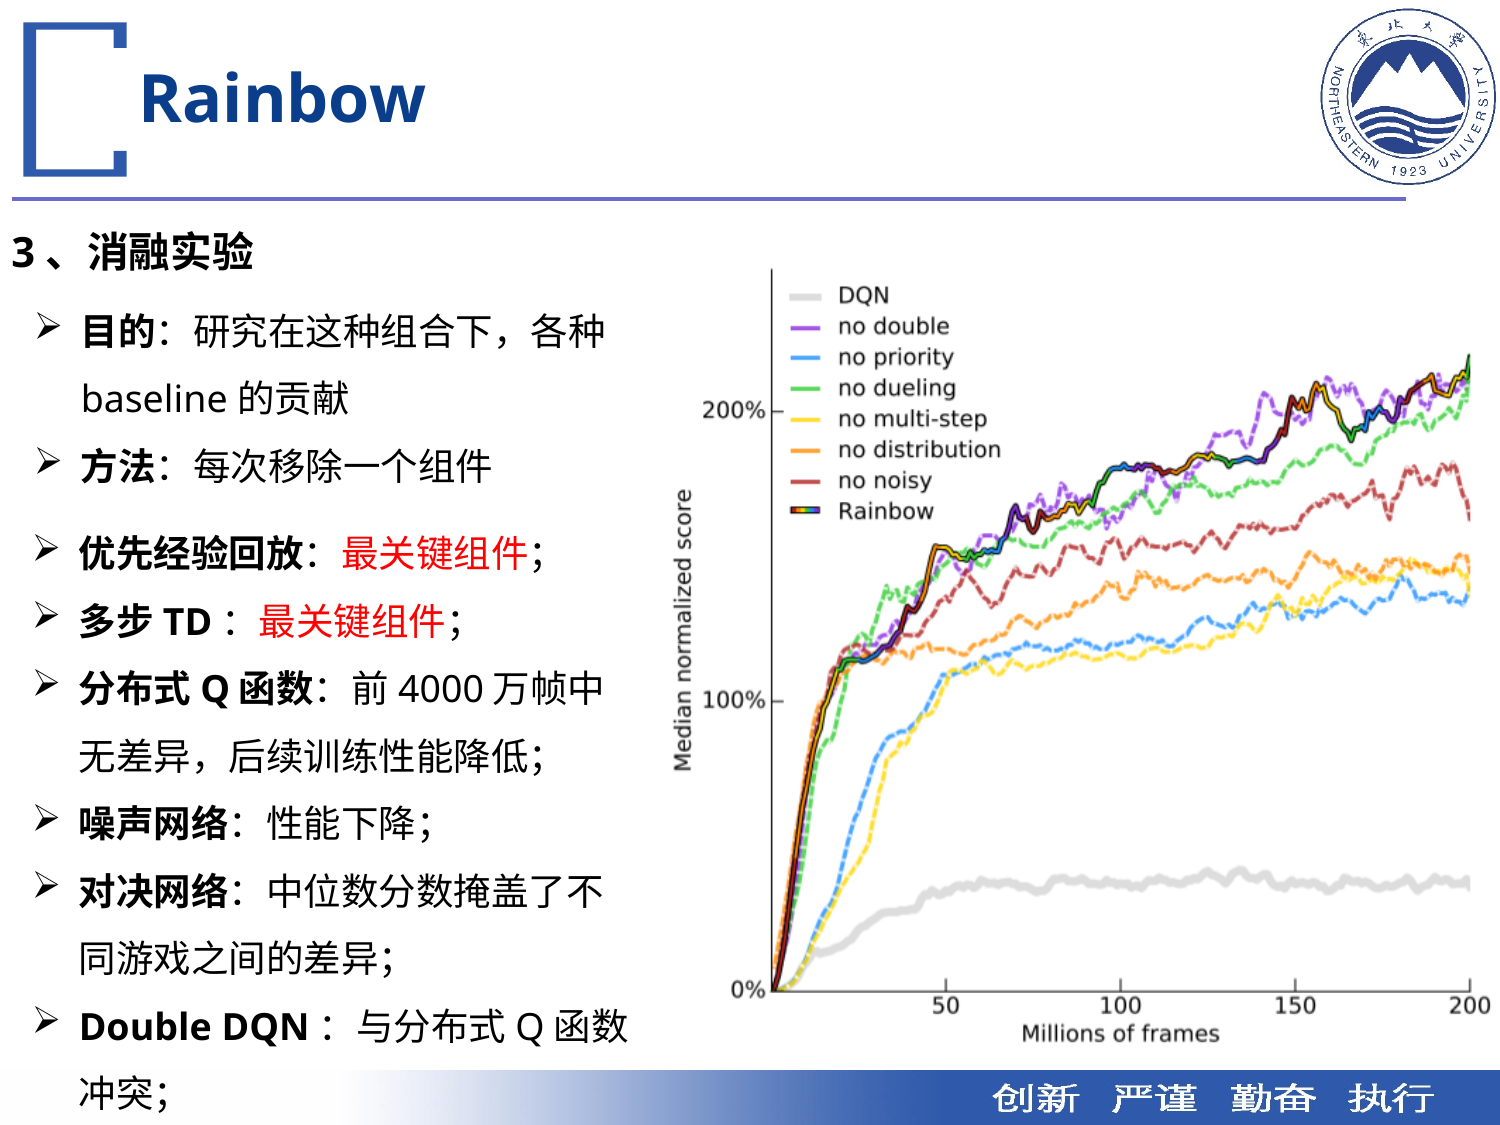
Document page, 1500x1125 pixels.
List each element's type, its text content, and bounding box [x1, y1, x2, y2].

text_box 3、消融实验 [0, 218, 269, 284]
picture [0, 1069, 1500, 1125]
picture [656, 266, 1500, 1056]
picture [1316, 4, 1500, 189]
text_box Rainbow [123, 48, 1245, 144]
text_box 优先经验回放：最关键组件； 多步TD：最关键组件； 分布式Q函数：前4000万帧中无差异，后续训练性能降低； 噪声网络：性能下降； 对决网络：中位数分数掩盖了不同游戏之间的差异； Double DQN：与分布式Q函数冲突； [17, 500, 656, 1068]
text_box 目的：研究在这种组合下，各种baseline的贡献 方法：每次移除一个组件 [19, 278, 651, 496]
